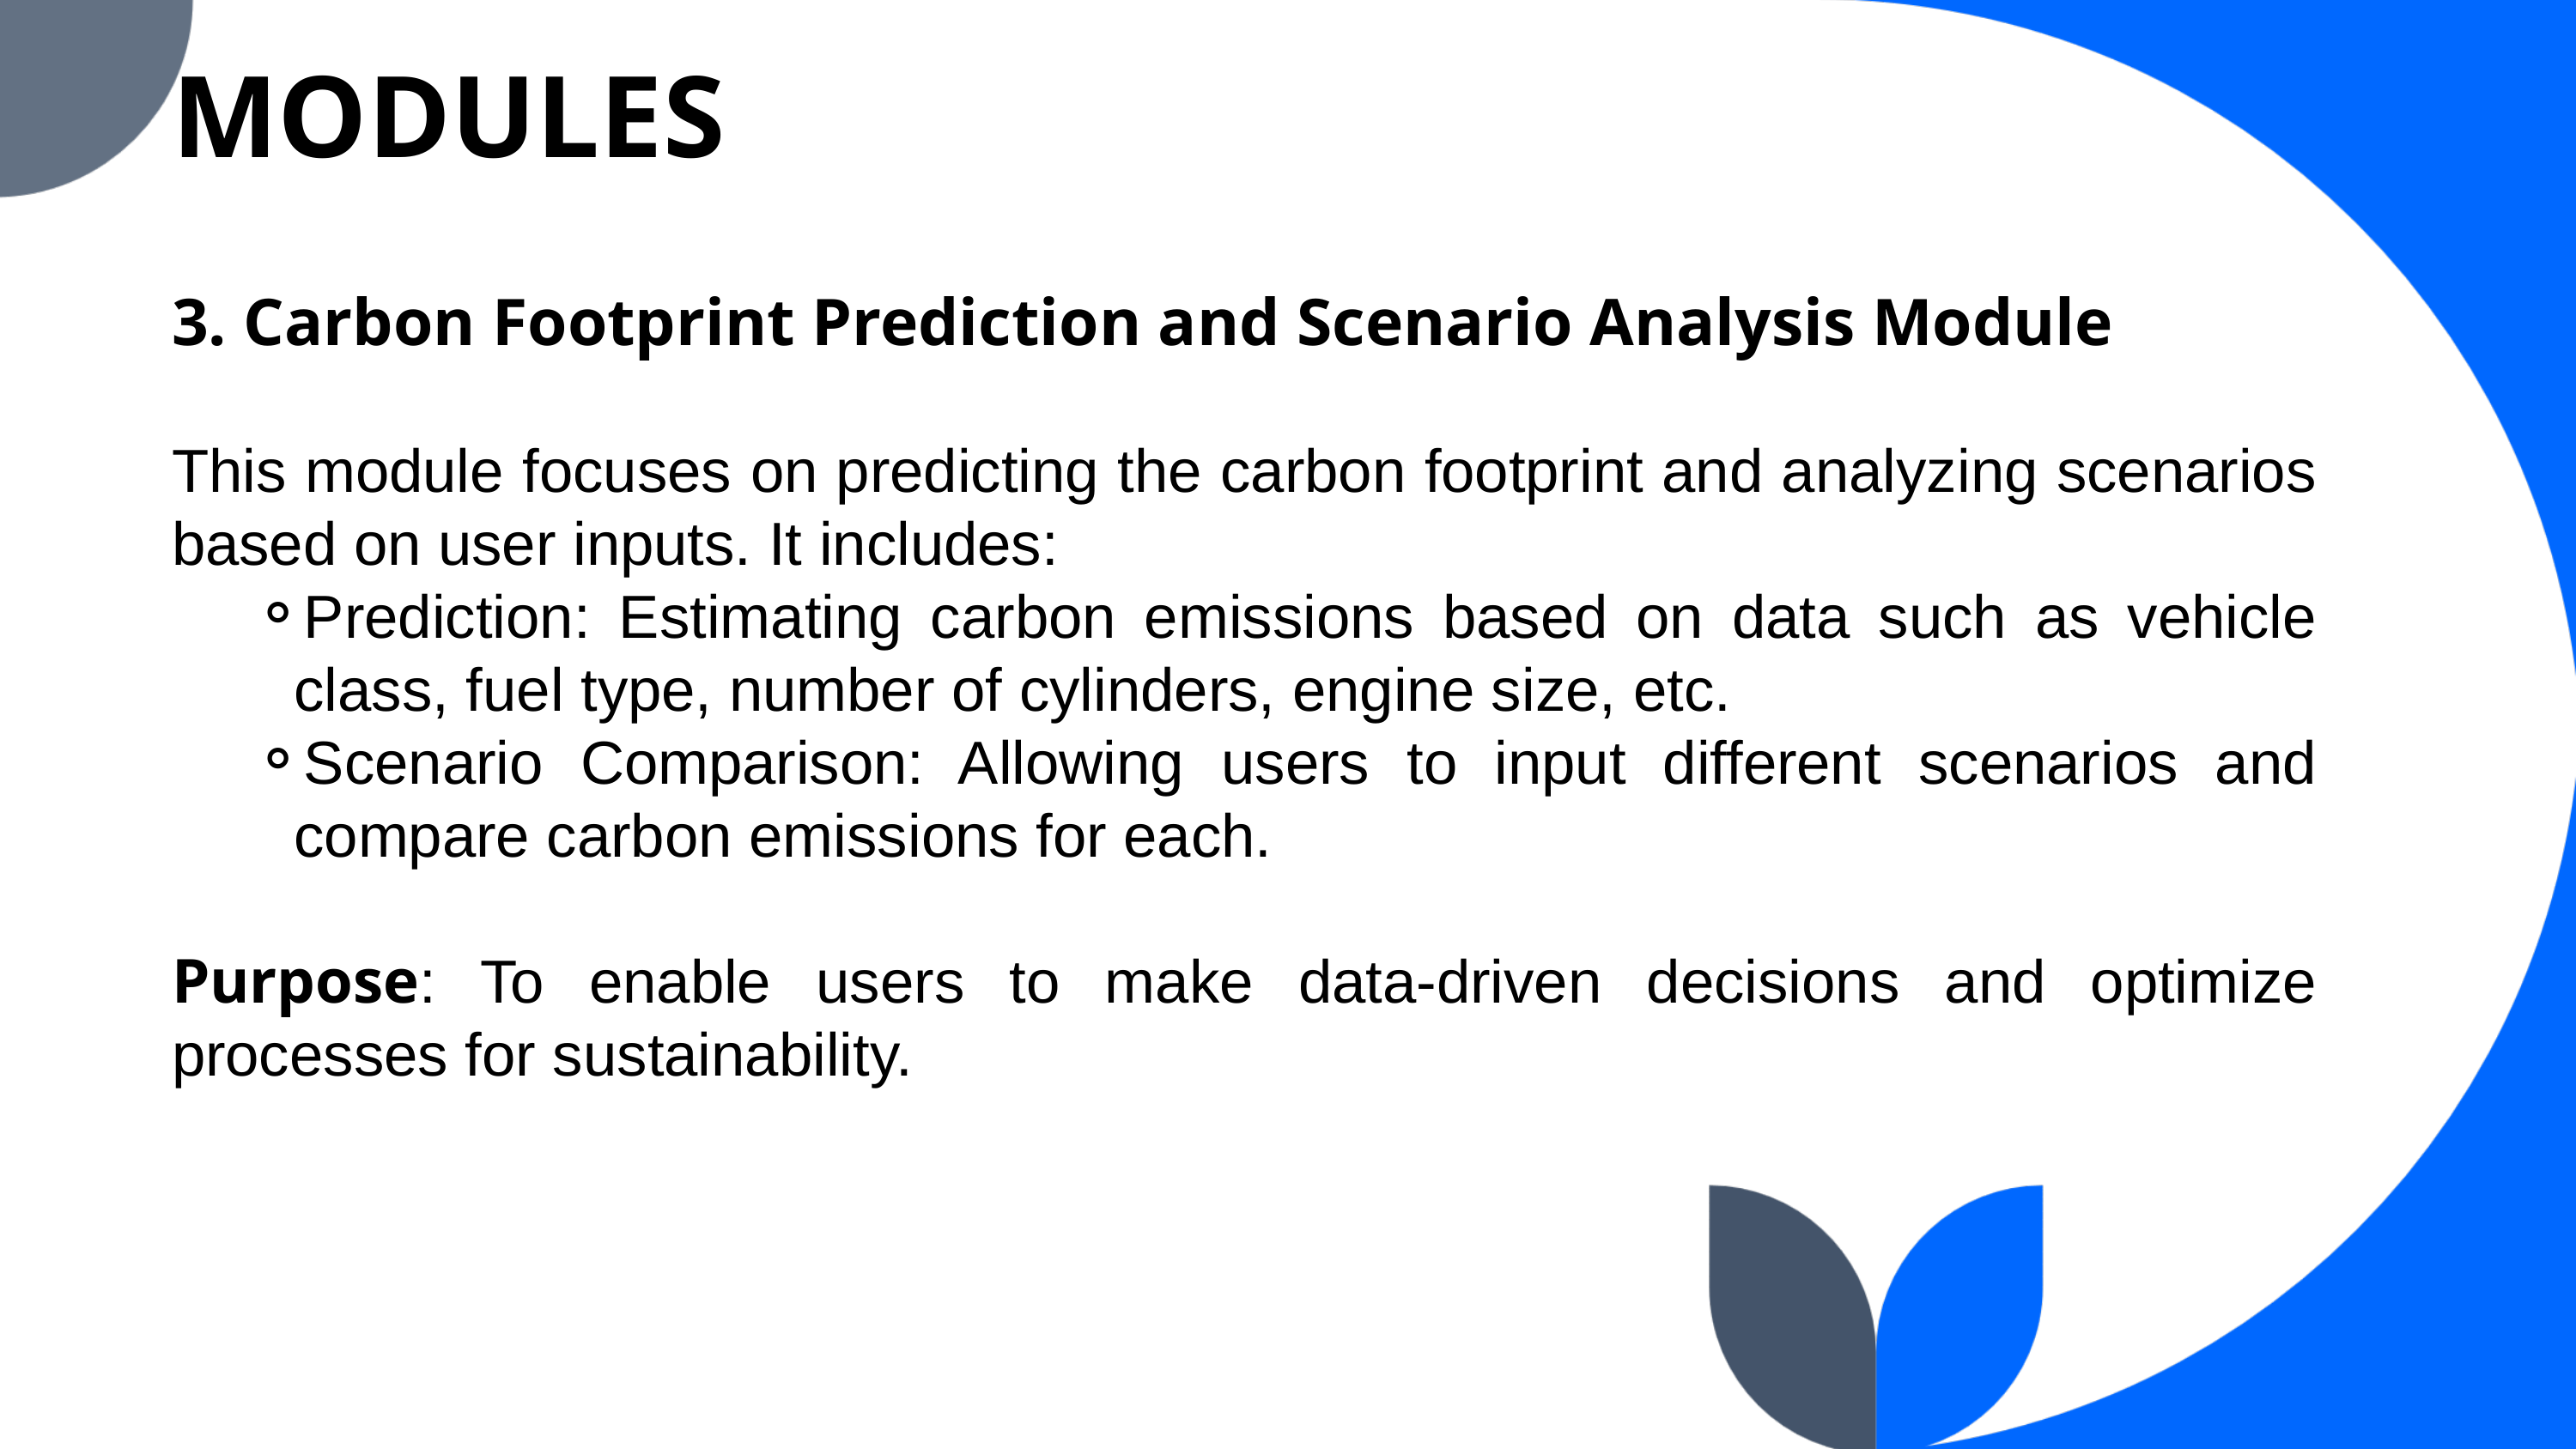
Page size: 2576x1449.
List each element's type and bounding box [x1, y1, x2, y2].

text_box [171, 58, 2175, 239]
text_box [0, 0, 2576, 1449]
text_box [171, 283, 2319, 1247]
